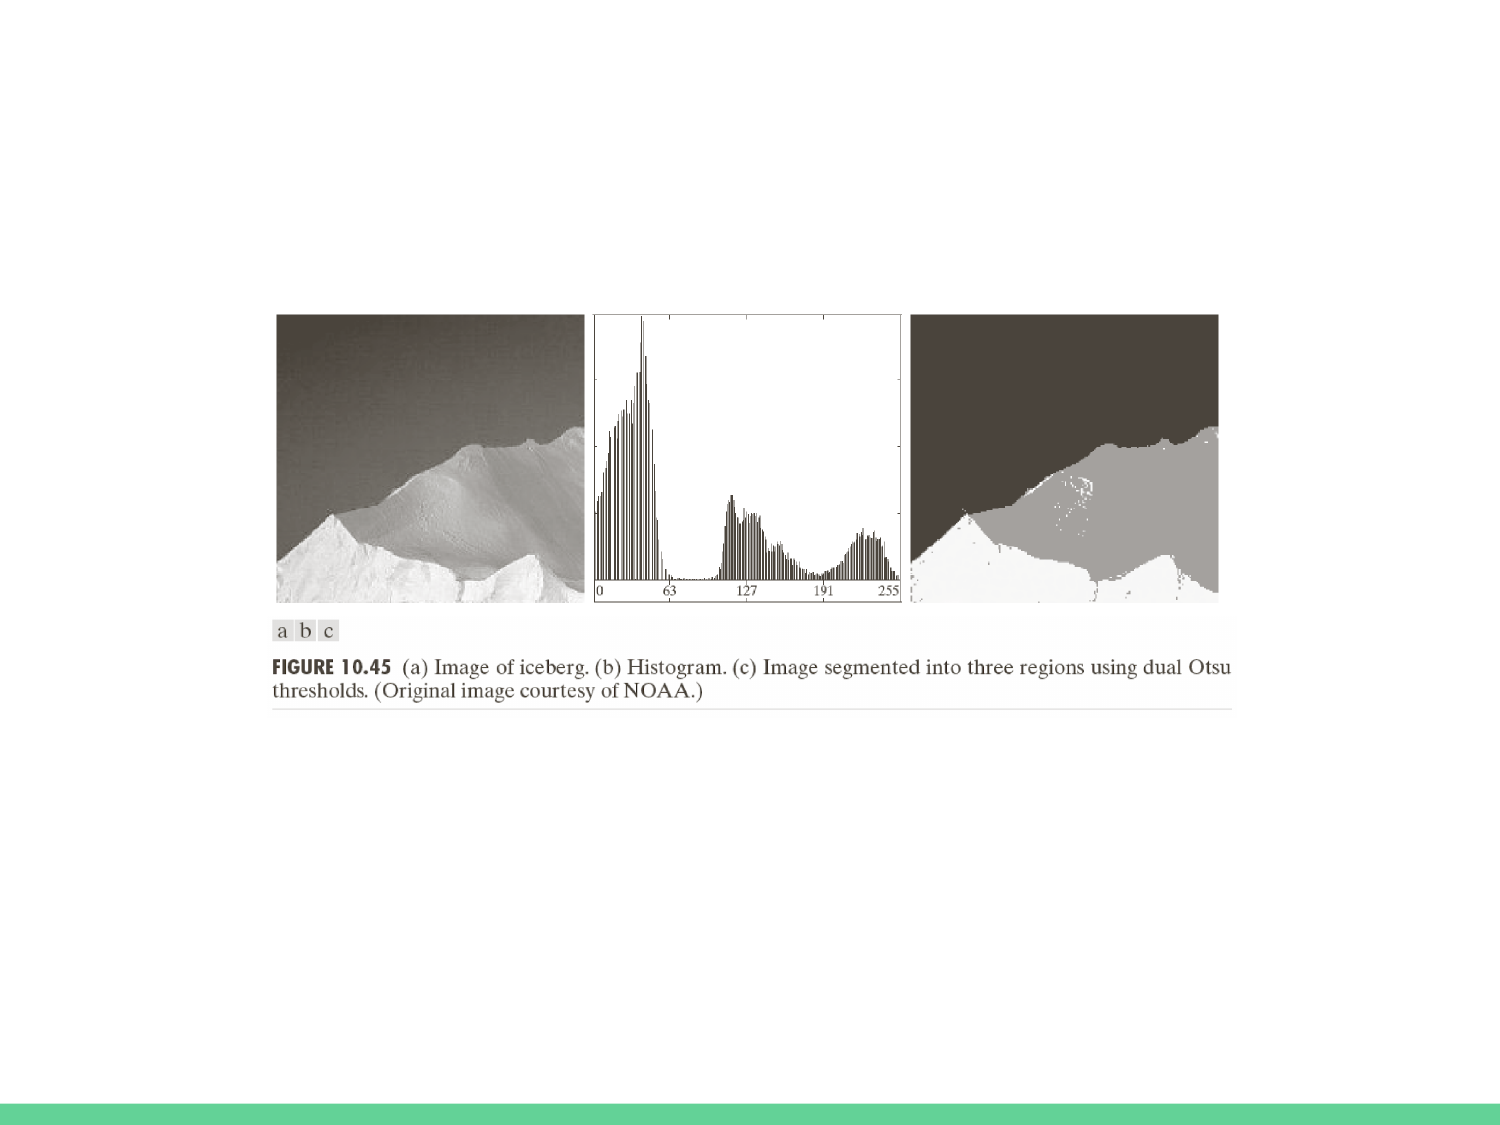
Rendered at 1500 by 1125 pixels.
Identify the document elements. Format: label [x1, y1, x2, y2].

picture [267, 616, 1237, 718]
picture [271, 309, 1223, 613]
